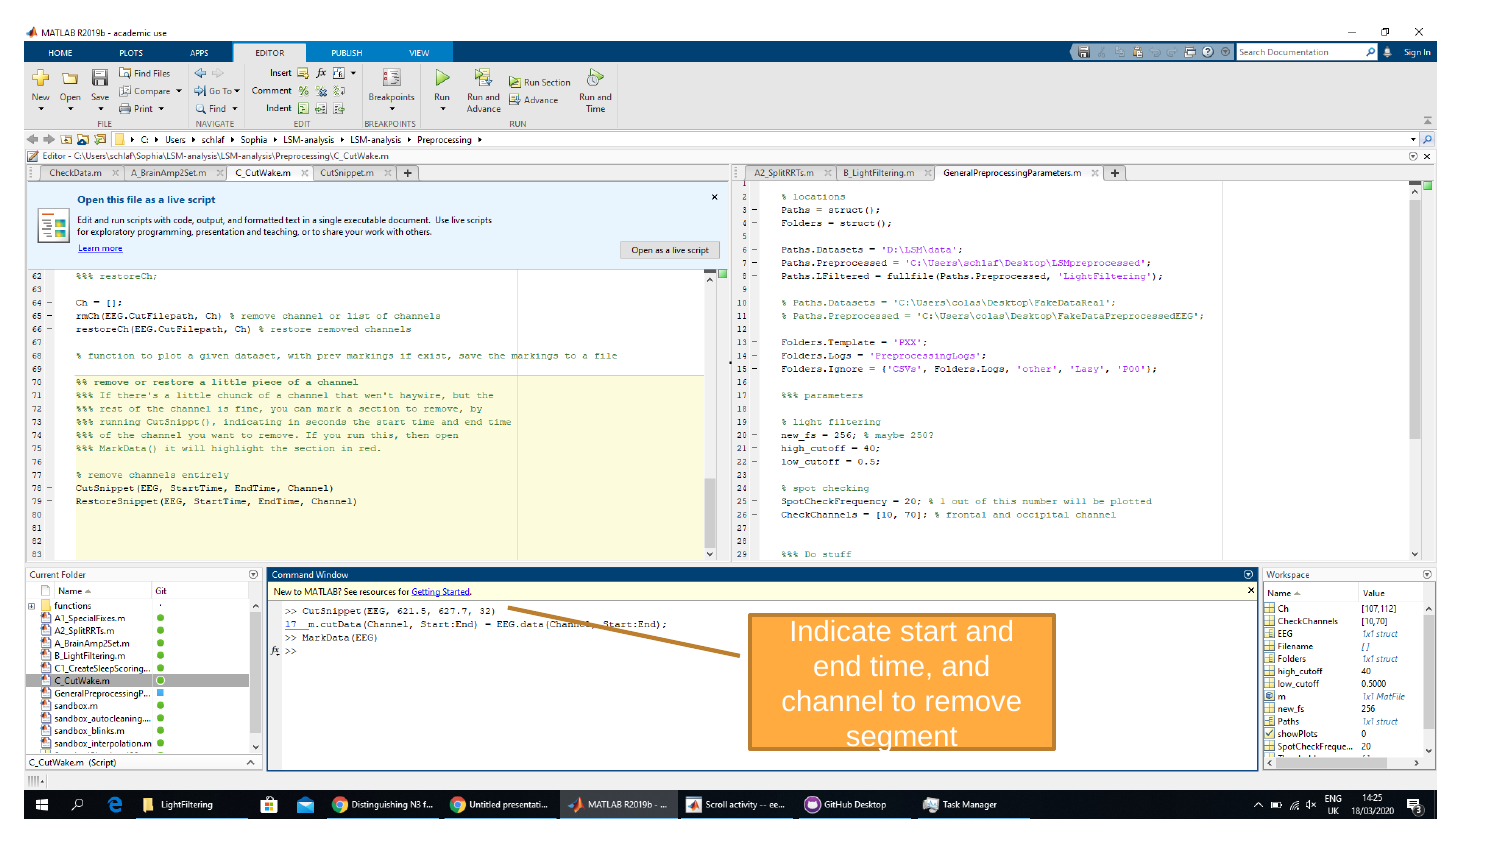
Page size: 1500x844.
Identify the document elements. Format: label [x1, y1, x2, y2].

picture [24, 24, 1437, 819]
